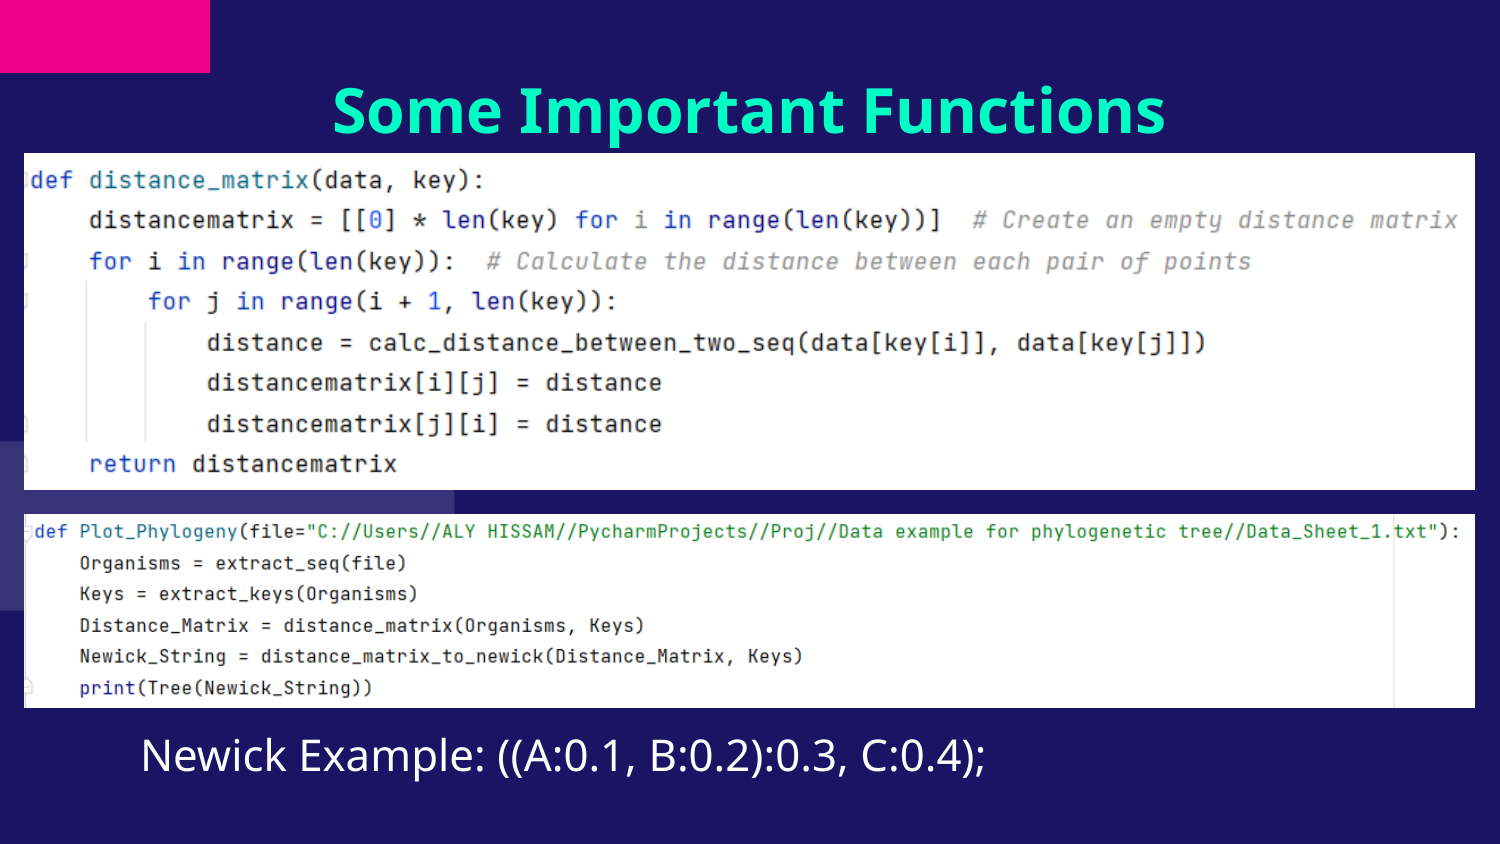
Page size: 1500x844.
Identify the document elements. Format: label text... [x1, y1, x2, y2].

picture [24, 153, 1476, 490]
text_box Newick Example: ((A:0.1, B:0.2):0.3, C:0.4); [124, 716, 1419, 796]
picture [24, 513, 1476, 708]
title Some Important Functions [209, 56, 1291, 151]
